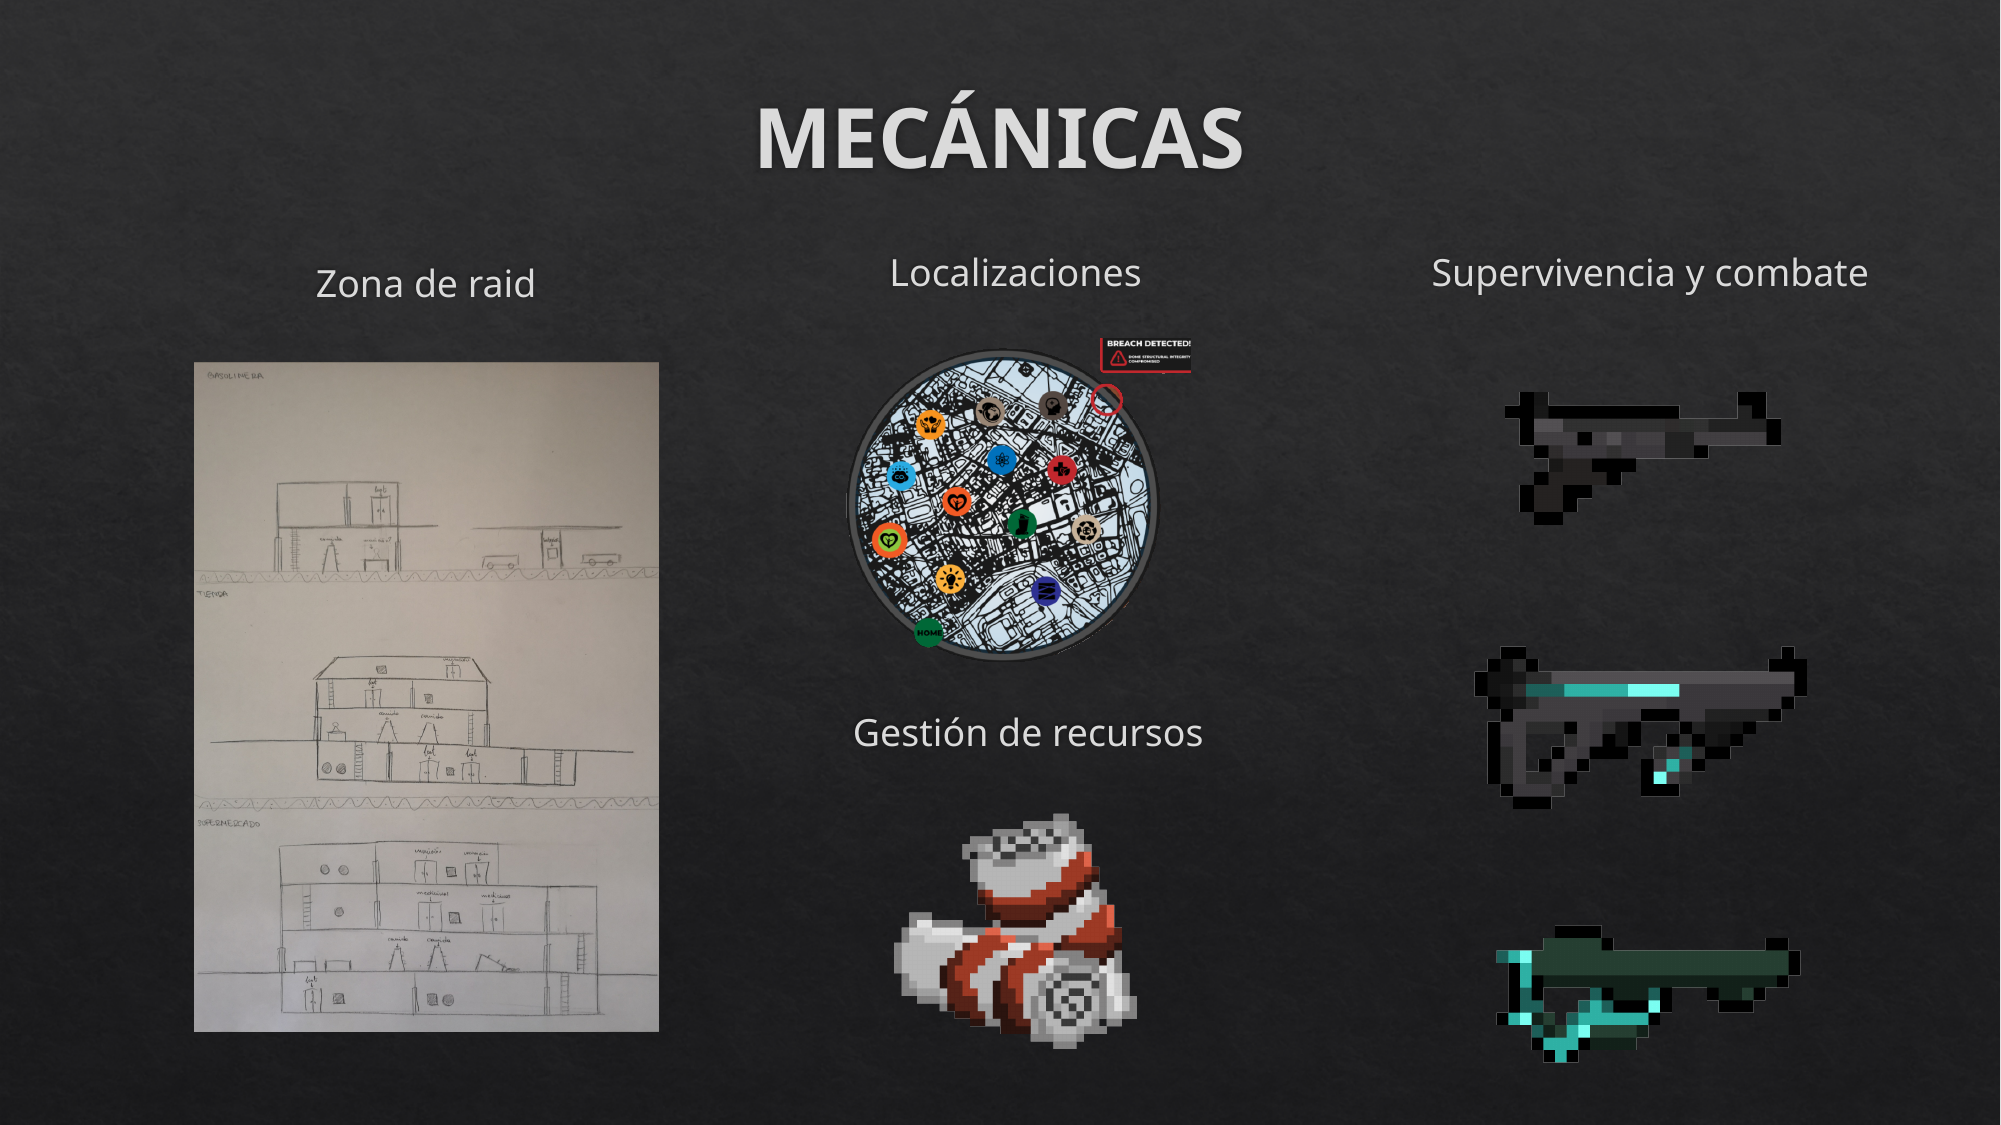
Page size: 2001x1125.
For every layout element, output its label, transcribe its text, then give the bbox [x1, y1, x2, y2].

text_box Localizaciones [687, 241, 1320, 350]
title MECÁNICAS [149, 56, 1849, 216]
list Zona de raid [143, 252, 683, 340]
text_box Supervivencia y combate [1322, 241, 1955, 329]
picture [194, 362, 659, 1032]
picture [893, 805, 1137, 1049]
picture [1374, 272, 1858, 1125]
picture [841, 338, 1191, 663]
text_box Gestión de recursos [699, 701, 1333, 796]
